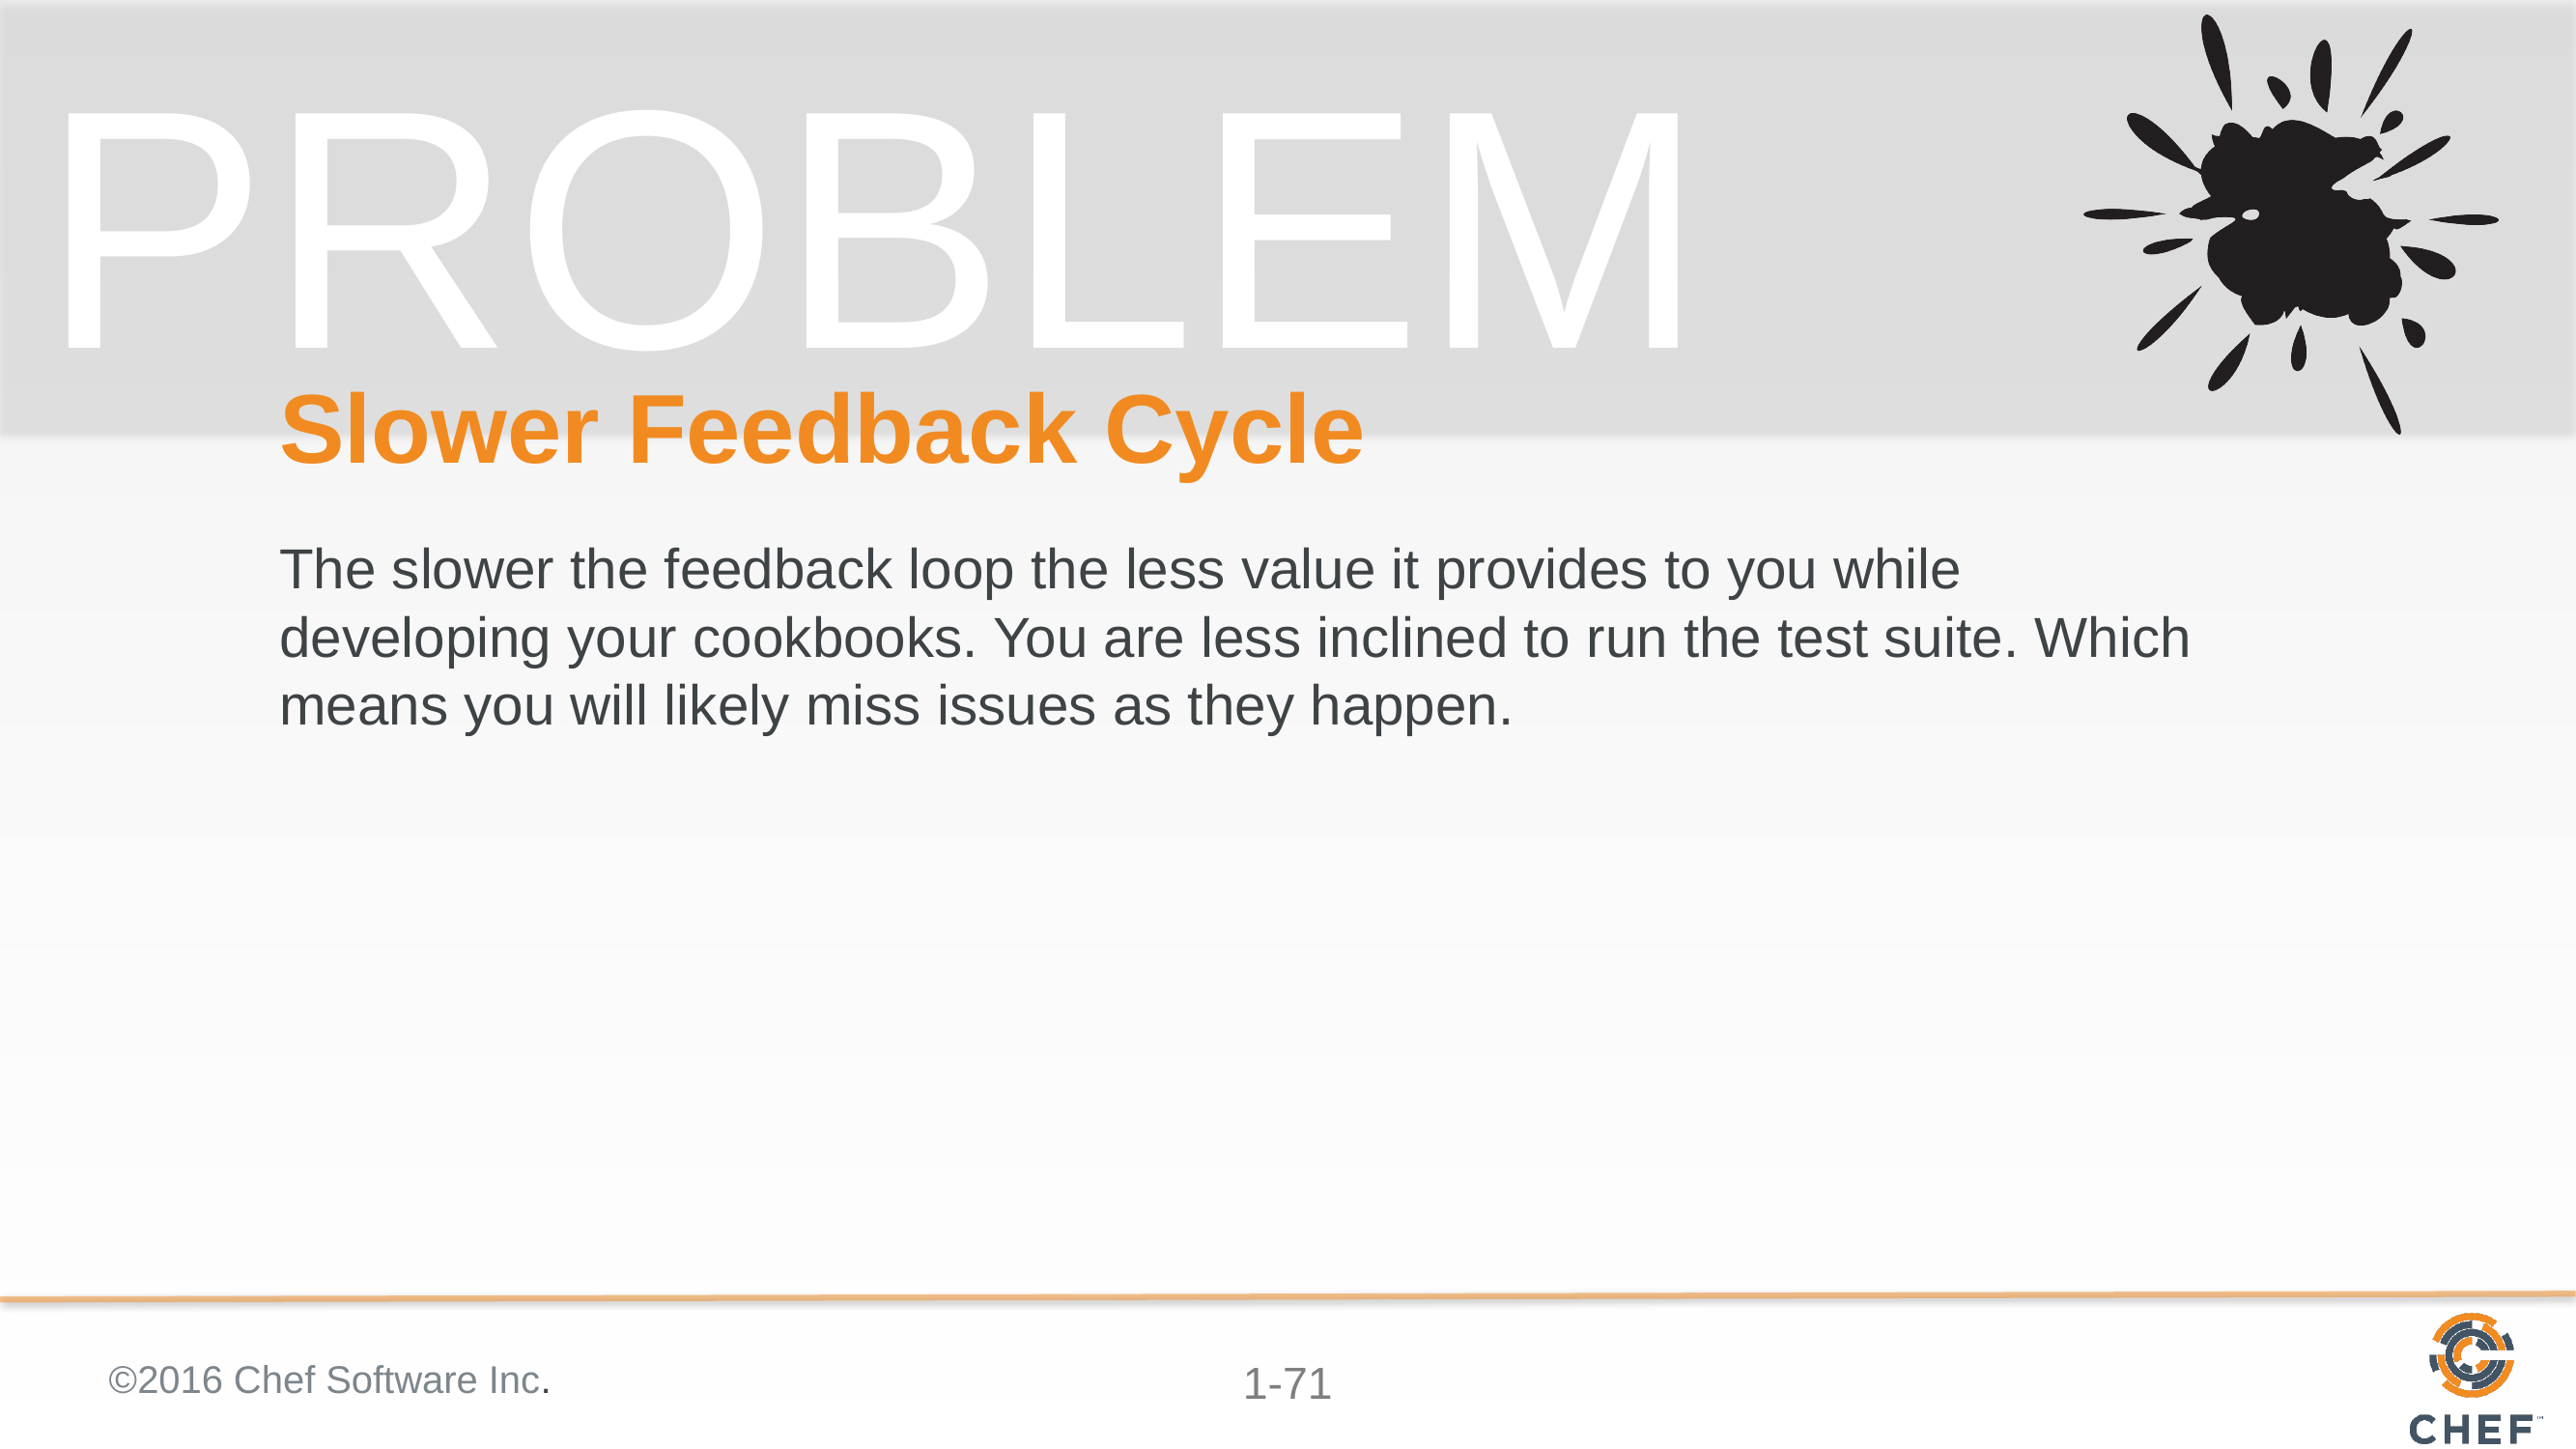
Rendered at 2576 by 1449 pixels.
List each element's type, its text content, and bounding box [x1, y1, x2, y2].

picture [2083, 14, 2505, 435]
title Slower Feedback Cycle [265, 363, 2217, 499]
picture [2399, 1297, 2551, 1449]
subtitle The slower the feedback loop the less value it provides to you while developing your cookbooks. You are less inclined to run the test suite. Which means you will likely miss issues as they happen. [265, 518, 2217, 1049]
